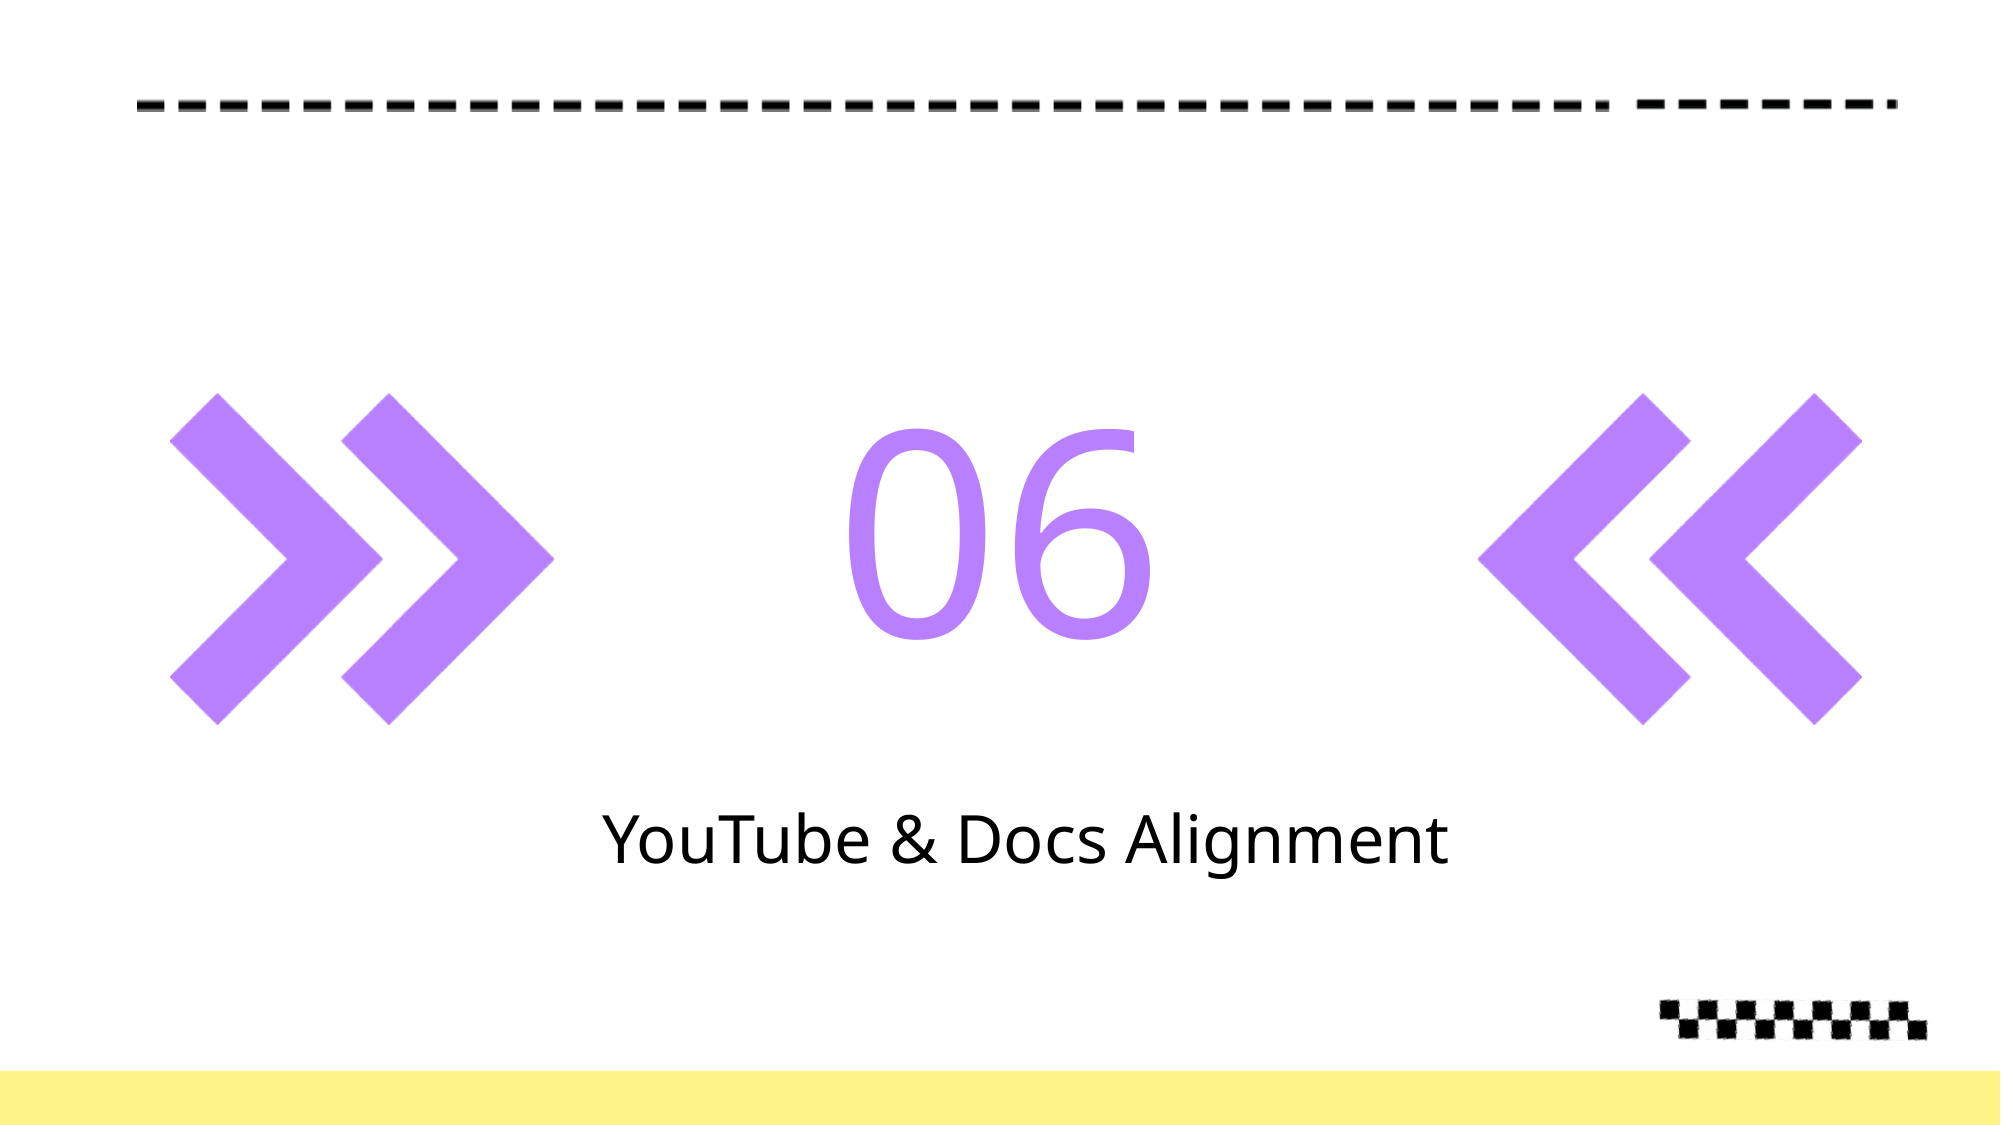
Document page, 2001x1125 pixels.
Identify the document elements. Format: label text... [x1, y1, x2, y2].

picture [0, 968, 2000, 1125]
picture [137, 98, 1898, 112]
text_box 06 [764, 342, 1236, 703]
picture [170, 393, 554, 725]
picture [1477, 393, 1862, 725]
text_box YouTube & Docs Alignment [257, 796, 1796, 877]
